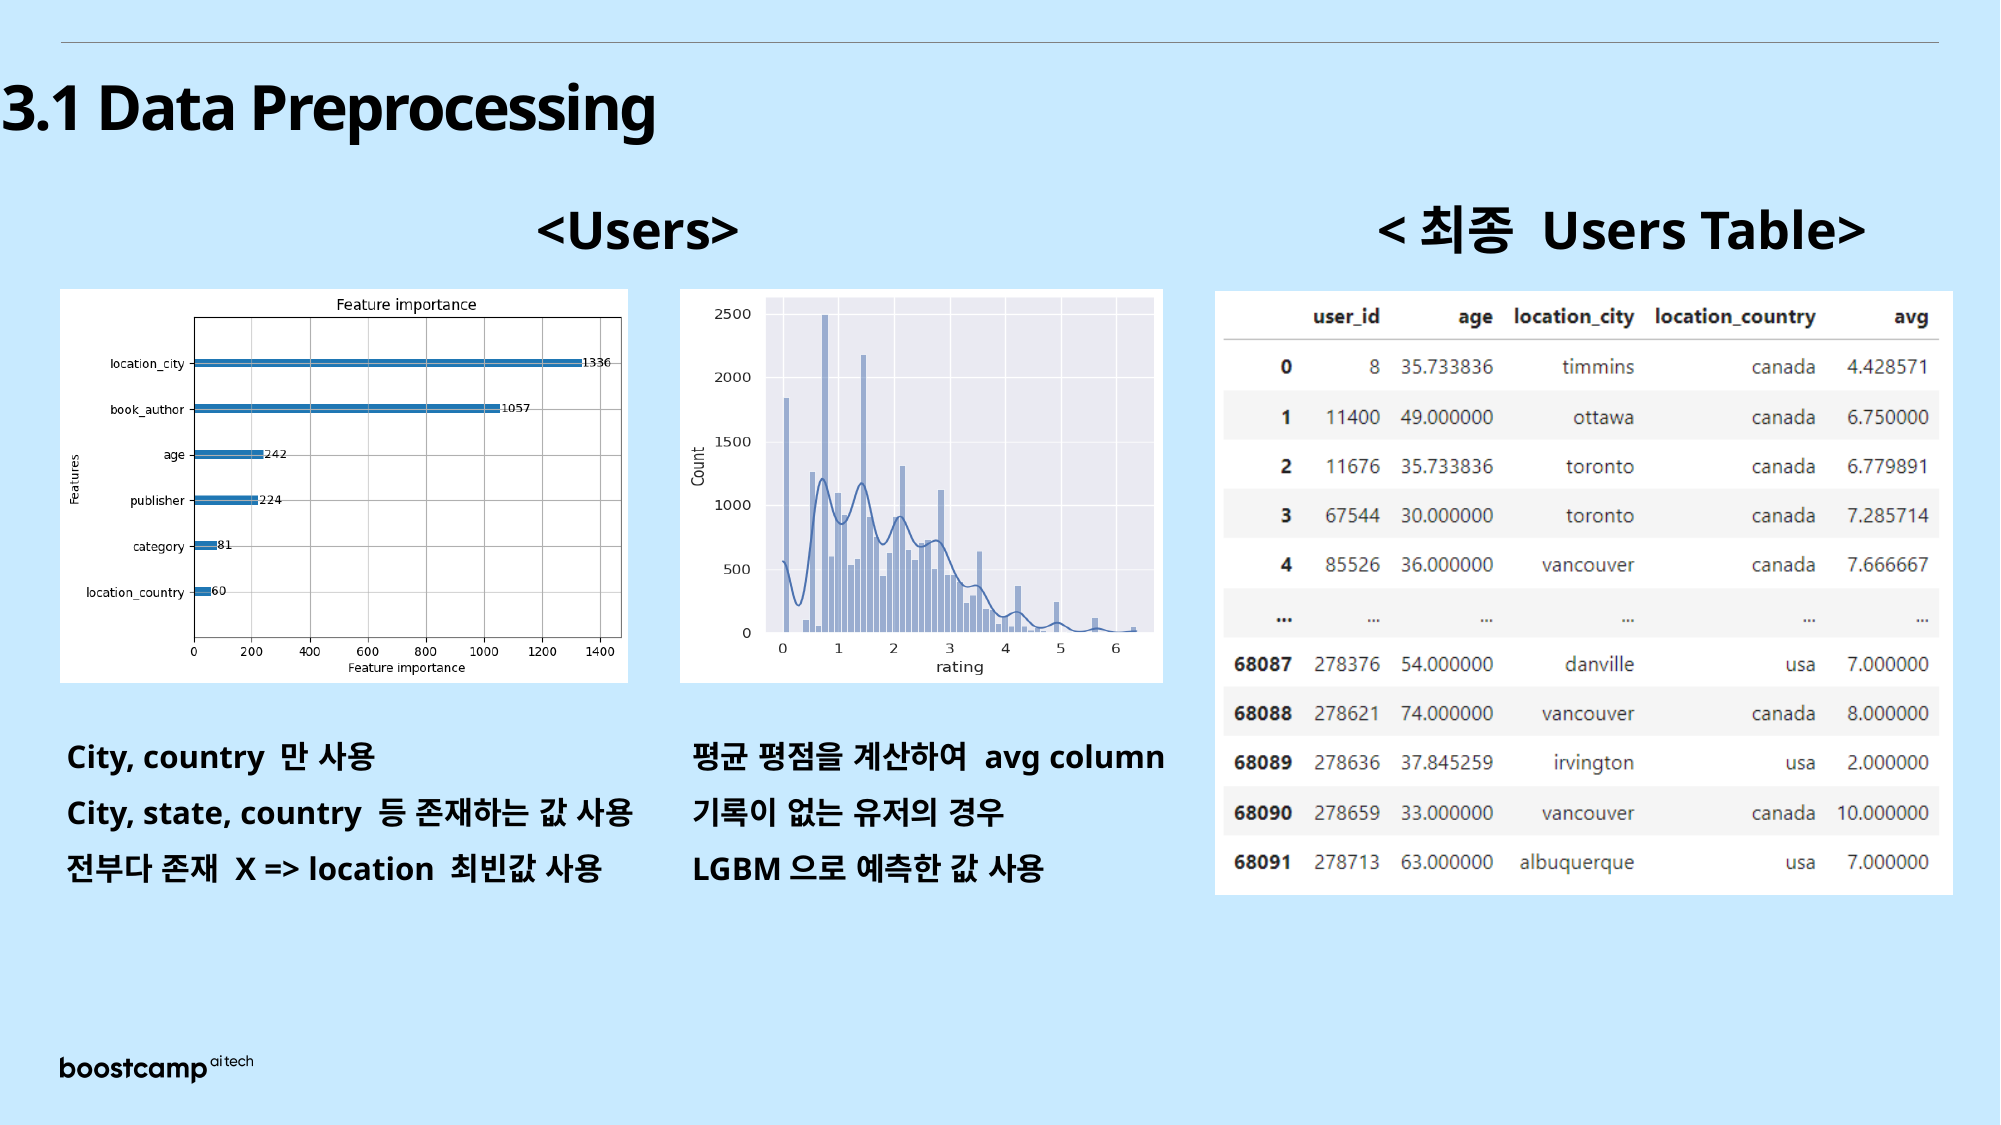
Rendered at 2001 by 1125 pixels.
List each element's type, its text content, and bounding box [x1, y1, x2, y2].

picture [1215, 291, 1953, 895]
text_box 평균 평점을 계산하여 avg column 기록이 없는 유저의 경우 LGBM으로 예측한 값 사용 [680, 712, 1424, 949]
text_box <최종 Users Table> [1362, 173, 1953, 276]
picture [680, 289, 1163, 683]
text_box 3.1 Data Preprocessing [0, 0, 689, 151]
text_box City, country 만 사용 City, state, country 등 존재하는 값 사용 전부다 존재 X => location 최빈값 사용 [55, 713, 680, 893]
picture [60, 1055, 253, 1084]
text_box <Users> [521, 173, 1113, 276]
picture [60, 289, 628, 683]
